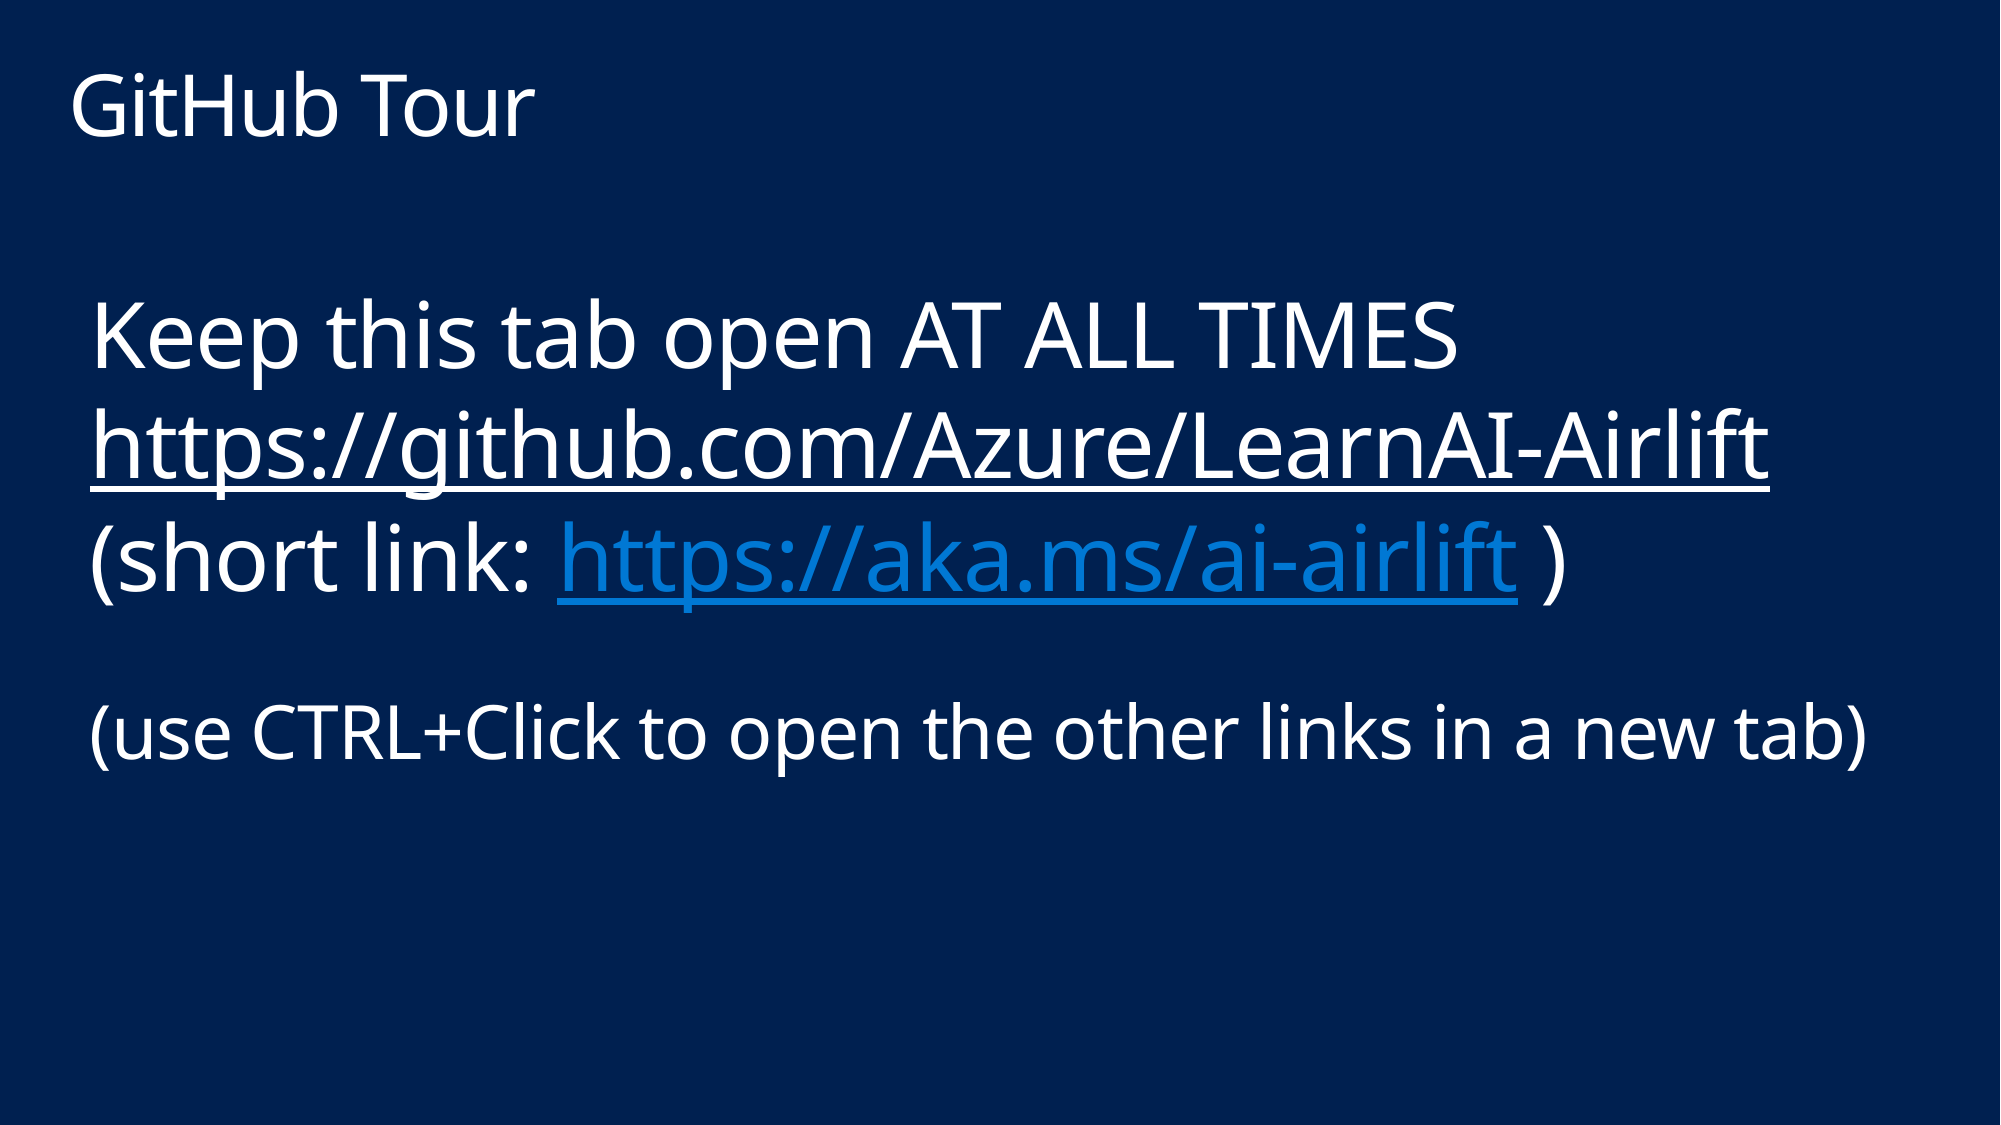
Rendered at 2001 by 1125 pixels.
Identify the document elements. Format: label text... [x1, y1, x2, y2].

title Keep this tab open AT ALL TIMES https://github.com/Azure/LearnAI-Airlift (short link: https://aka.ms/ai-airlift ) (use CTRL+Click to open the other links in a new tab) [89, 289, 1911, 754]
text_box GitHub Tour [44, 47, 1957, 196]
